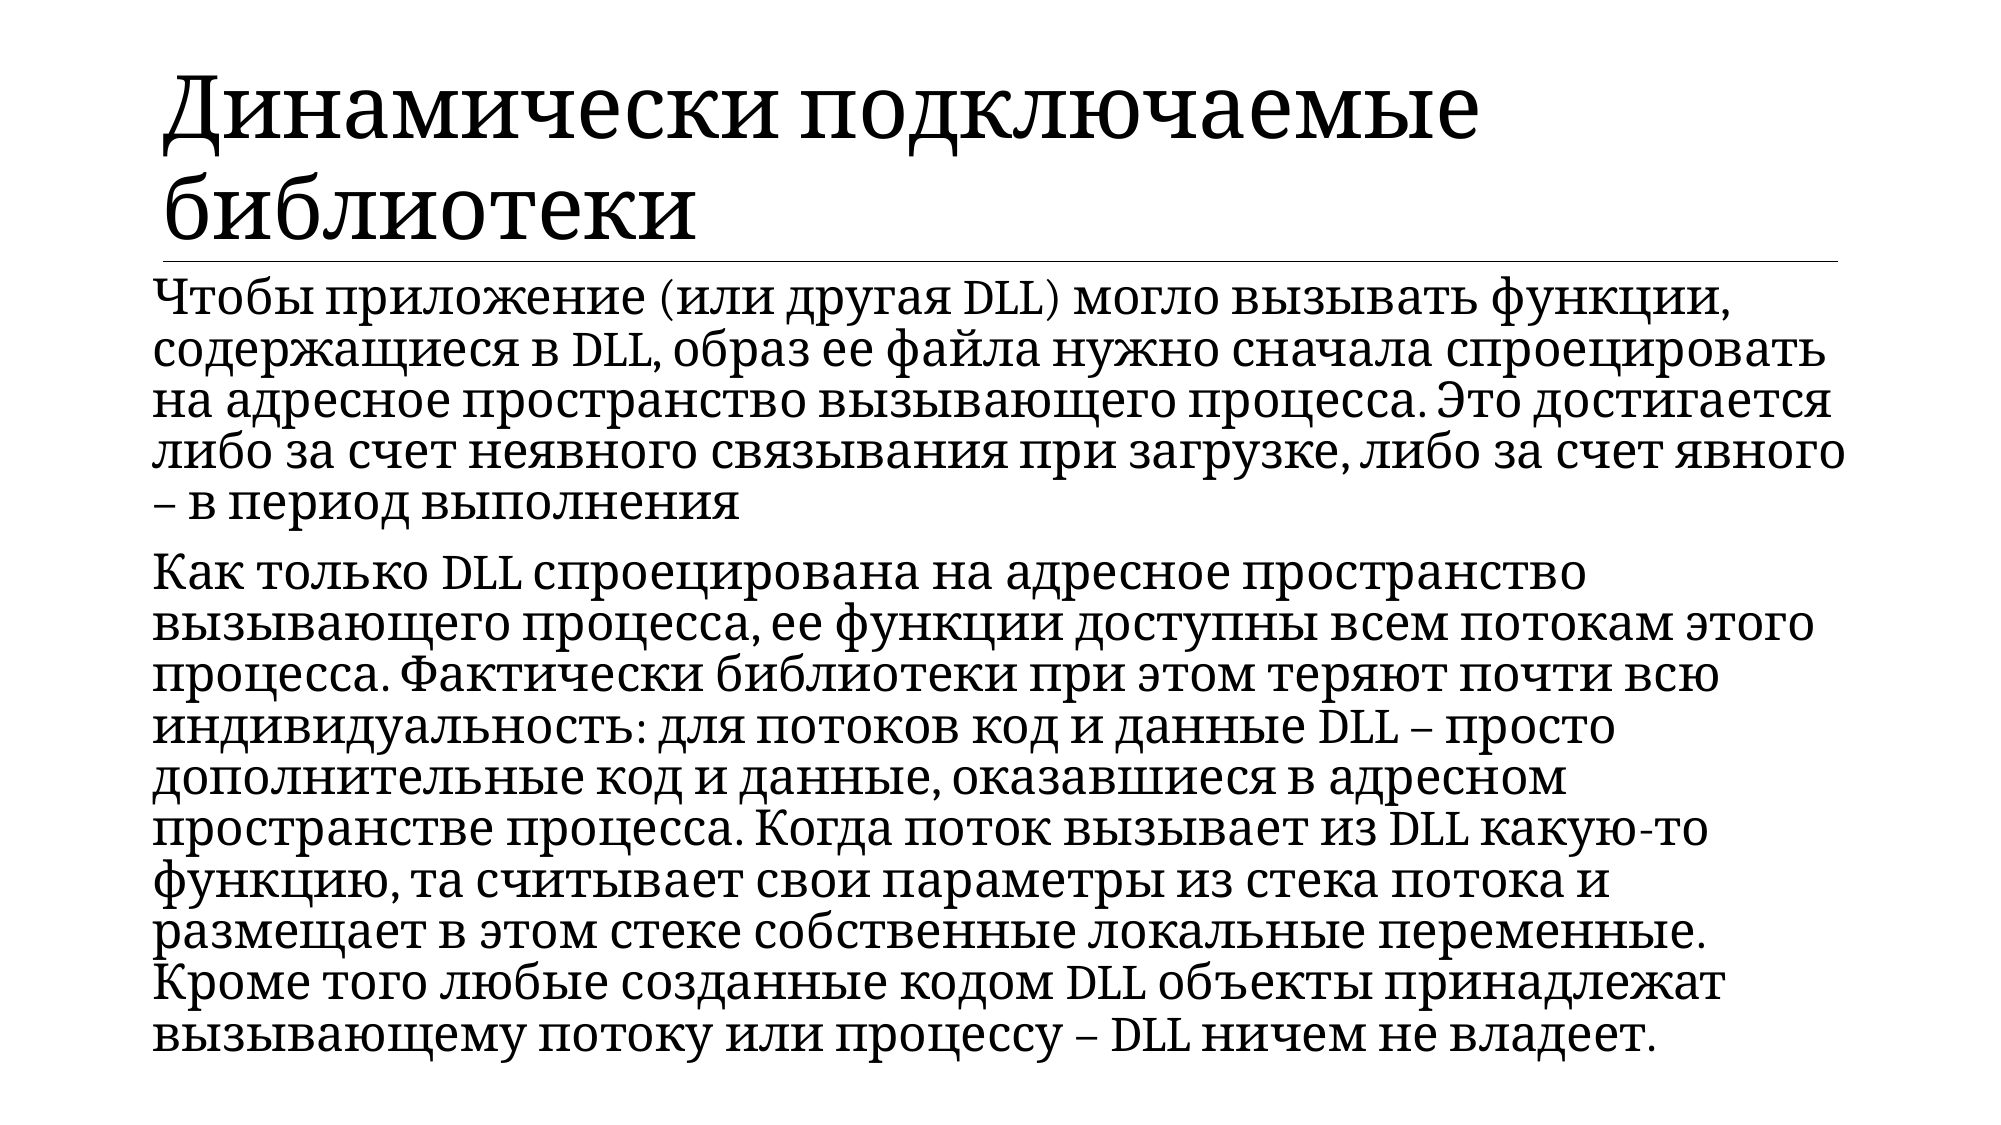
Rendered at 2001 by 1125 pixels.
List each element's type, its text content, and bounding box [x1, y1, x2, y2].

table_header Динамически подключаемые библиотеки [163, 60, 1838, 261]
list Чтобы приложение (или другая DLL) могло вызывать функции, содержащиеся в DLL, образ ее файла нужно сначала спроецировать на адресное пространство вызывающего процесса. Это достигается либо за счет неявного связывания при загрузке, либо за счет явного – в период выполнения Как только DLL спроецирована на адресное пространство вызывающего процесса, ее функции доступны всем потокам этого процесса. Фактически библиотеки при этом теряют почти всю индивидуальность: для потоков код и данные DLL – просто дополнительные код и данные, оказавшиеся в адресном пространстве процесса. Когда поток вызывает из DLL какую-то функцию, та считывает свои параметры из стека потока и размещает в этом стеке собственные локальные переменные. Кроме того любые созданные кодом DLL объекты принадлежат вызывающему потоку или процессу – DLL ничем не владеет. [137, 266, 1863, 1088]
